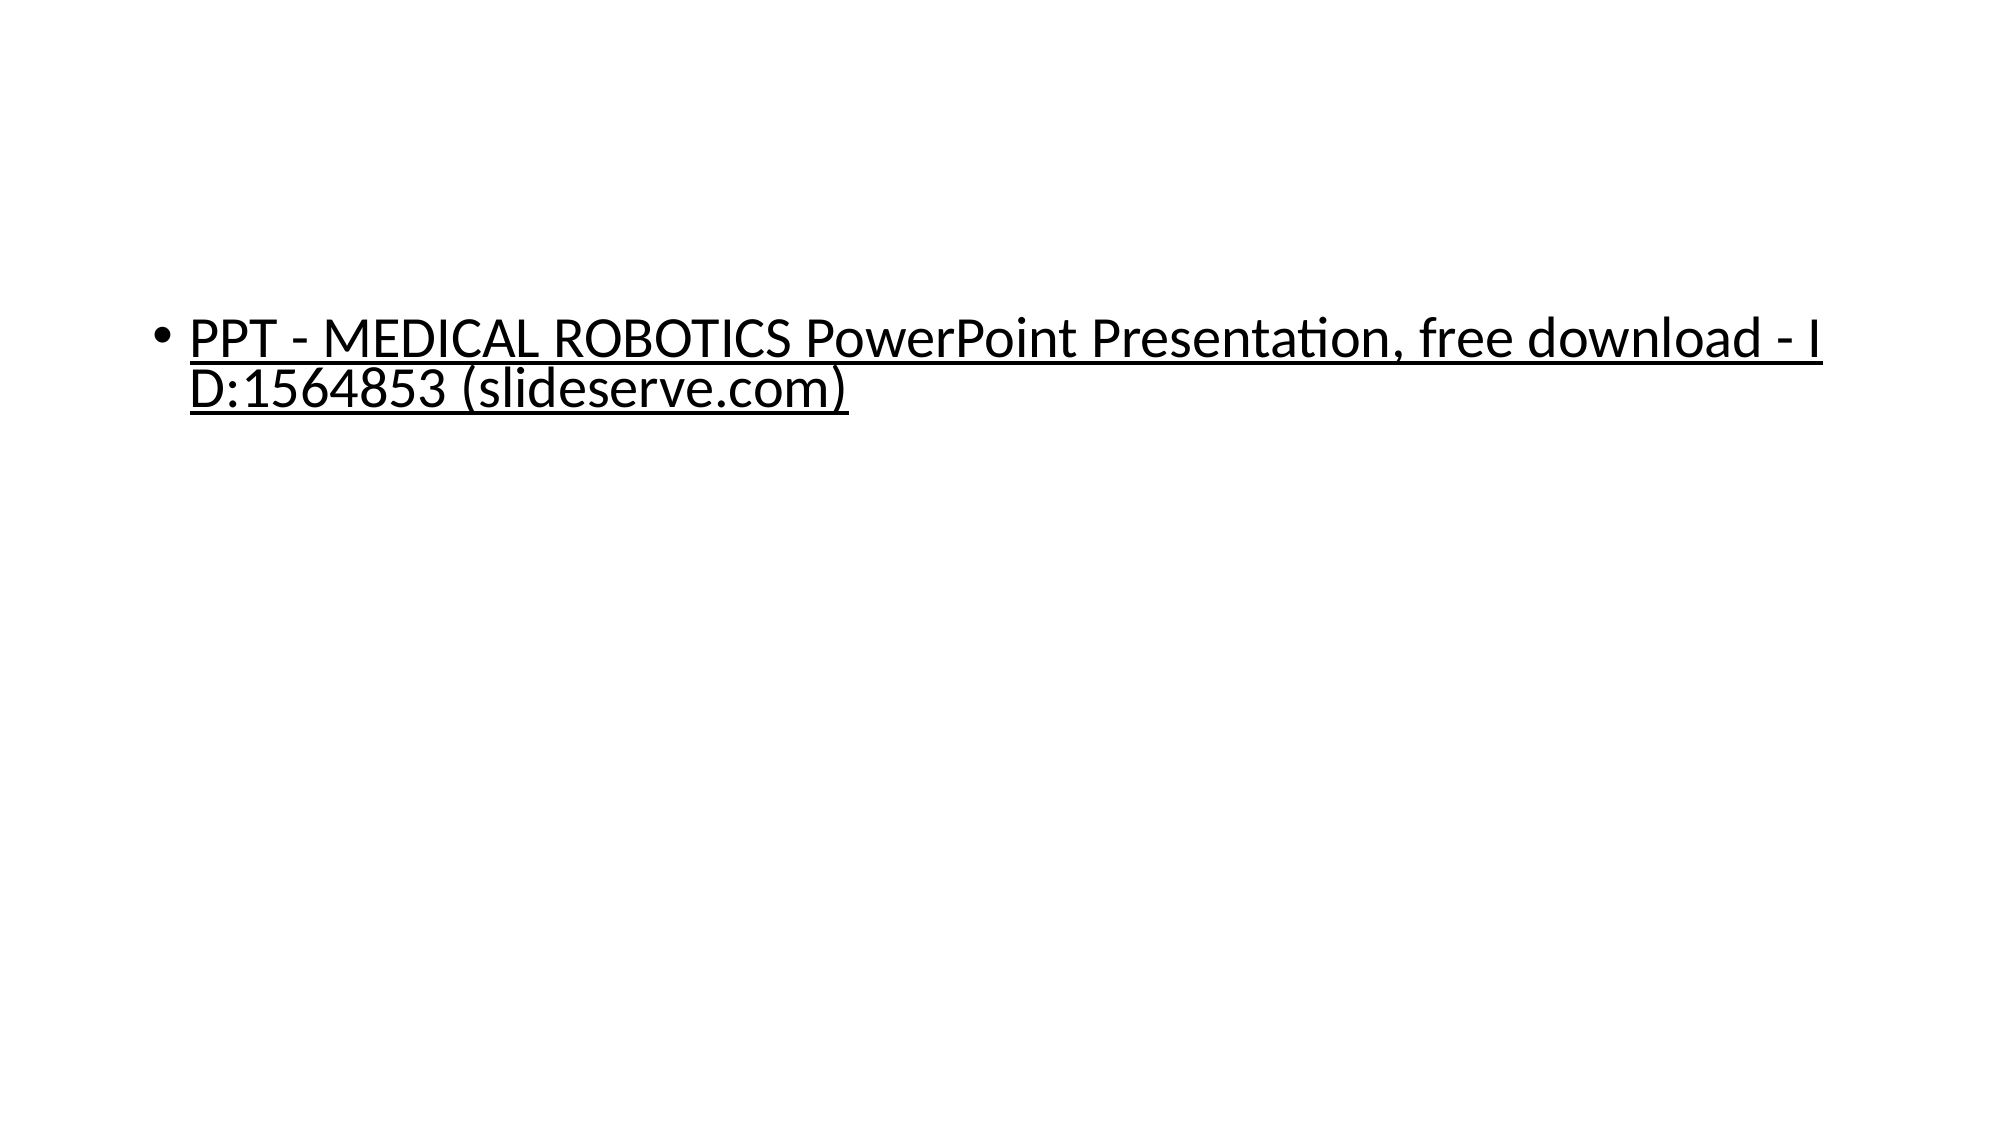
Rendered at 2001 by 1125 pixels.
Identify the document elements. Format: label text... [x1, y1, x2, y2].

list PPT - MEDICAL ROBOTICS PowerPoint Presentation, free download - ID:1564853 (slideserve.com) [137, 299, 1863, 1014]
